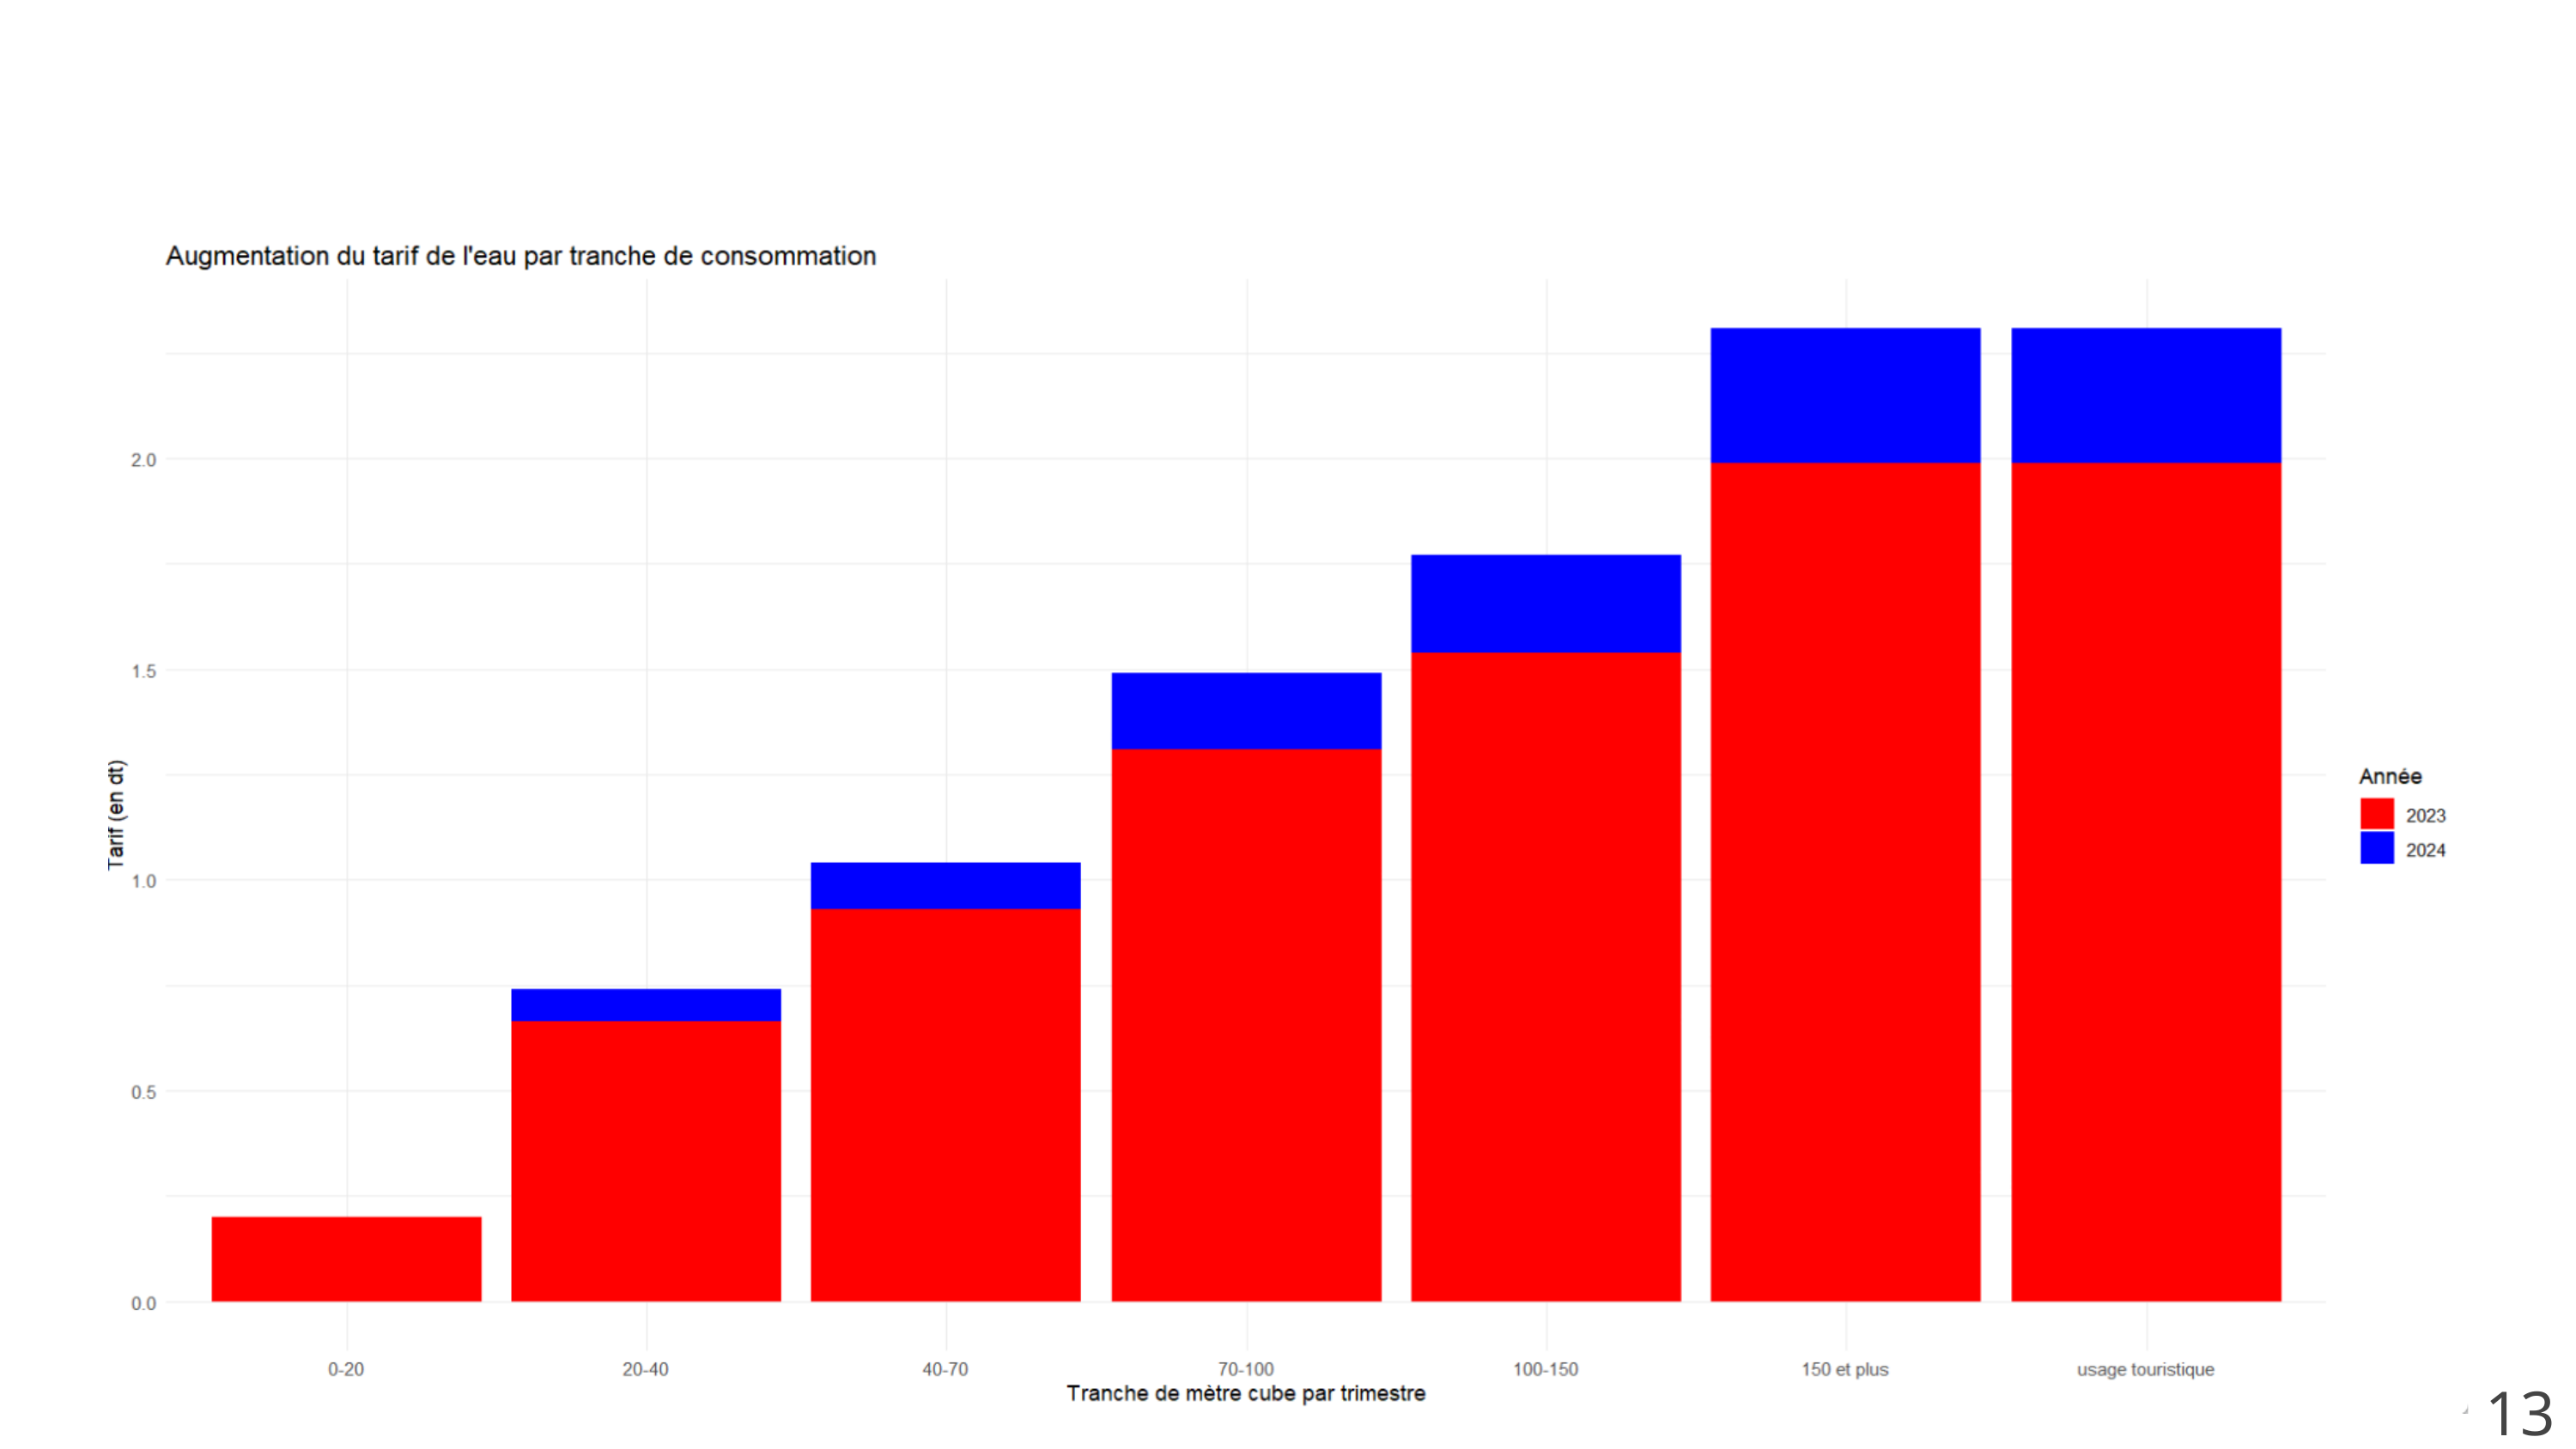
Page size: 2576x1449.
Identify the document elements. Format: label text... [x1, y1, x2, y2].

text_box 13 [2464, 1362, 2576, 1448]
text_box [108, 240, 2469, 1414]
